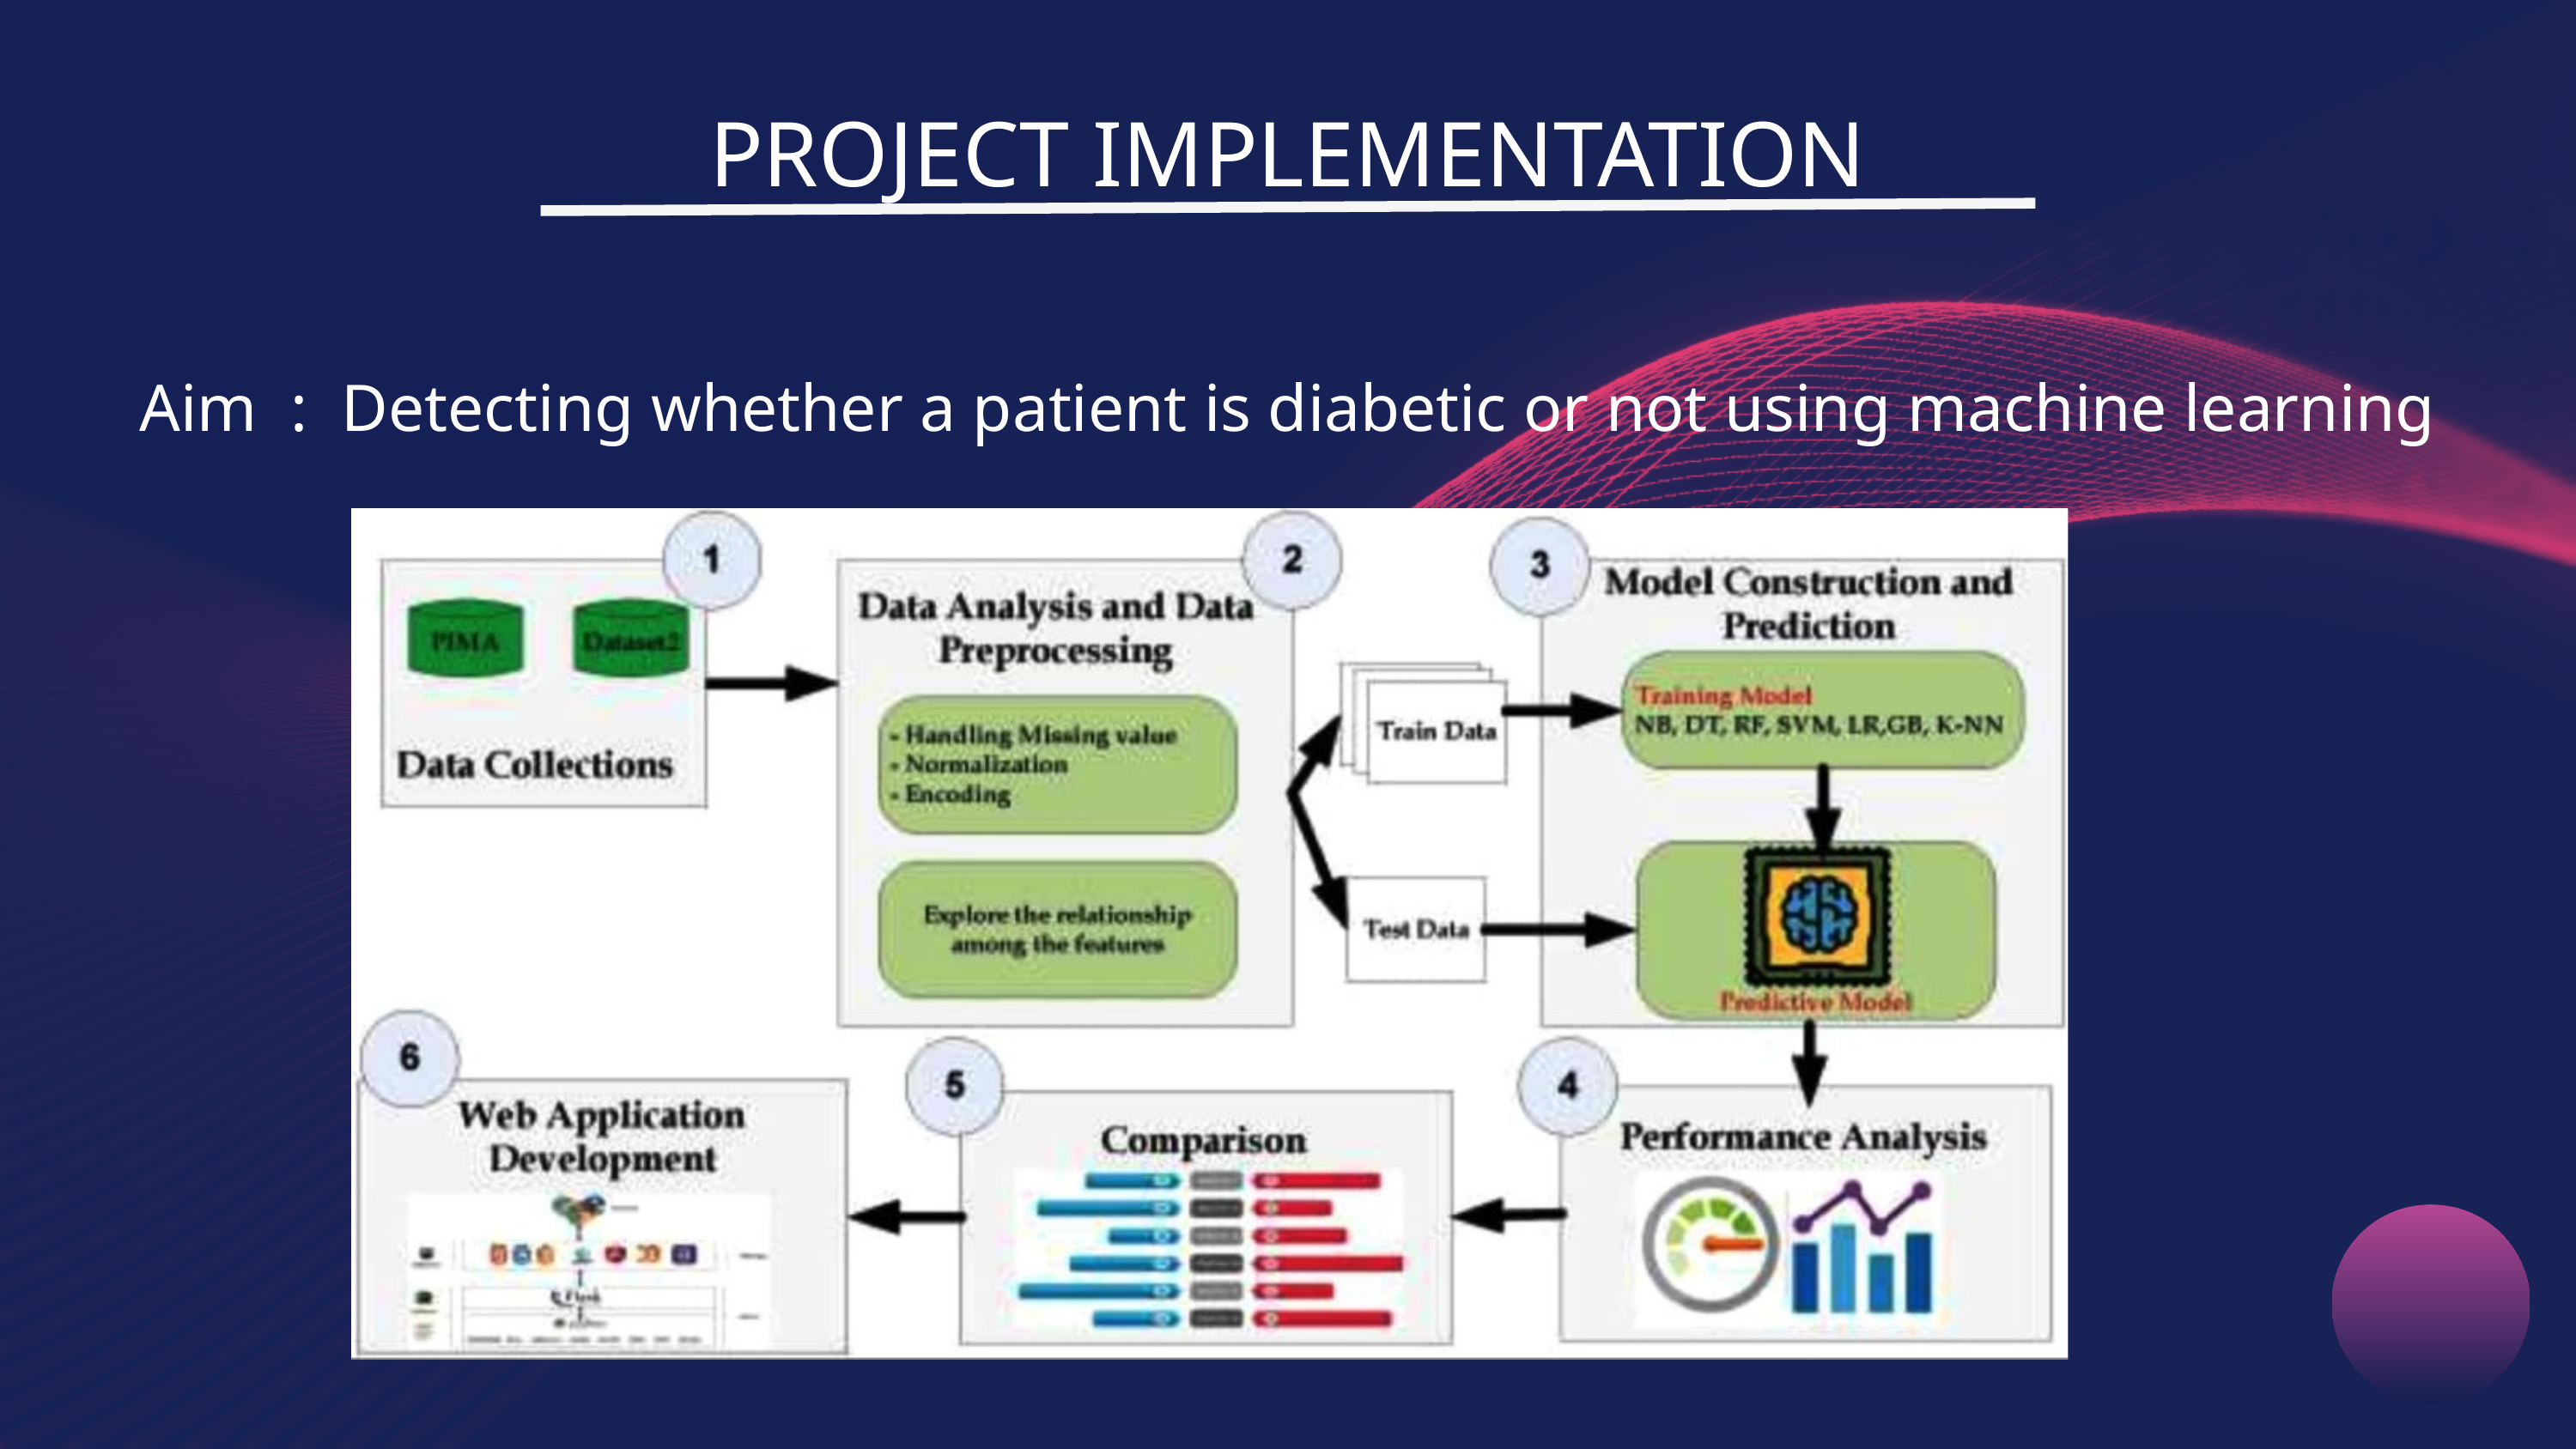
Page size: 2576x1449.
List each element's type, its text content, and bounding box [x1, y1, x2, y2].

text_box [351, 508, 2069, 1360]
text_box [0, 0, 2576, 1449]
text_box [2331, 1203, 2530, 1404]
text_box Aim : Detecting whether a patient is diabetic or not using machine learning [100, 349, 2476, 445]
text_box PROJECT IMPLEMENTATION [343, 73, 2233, 205]
